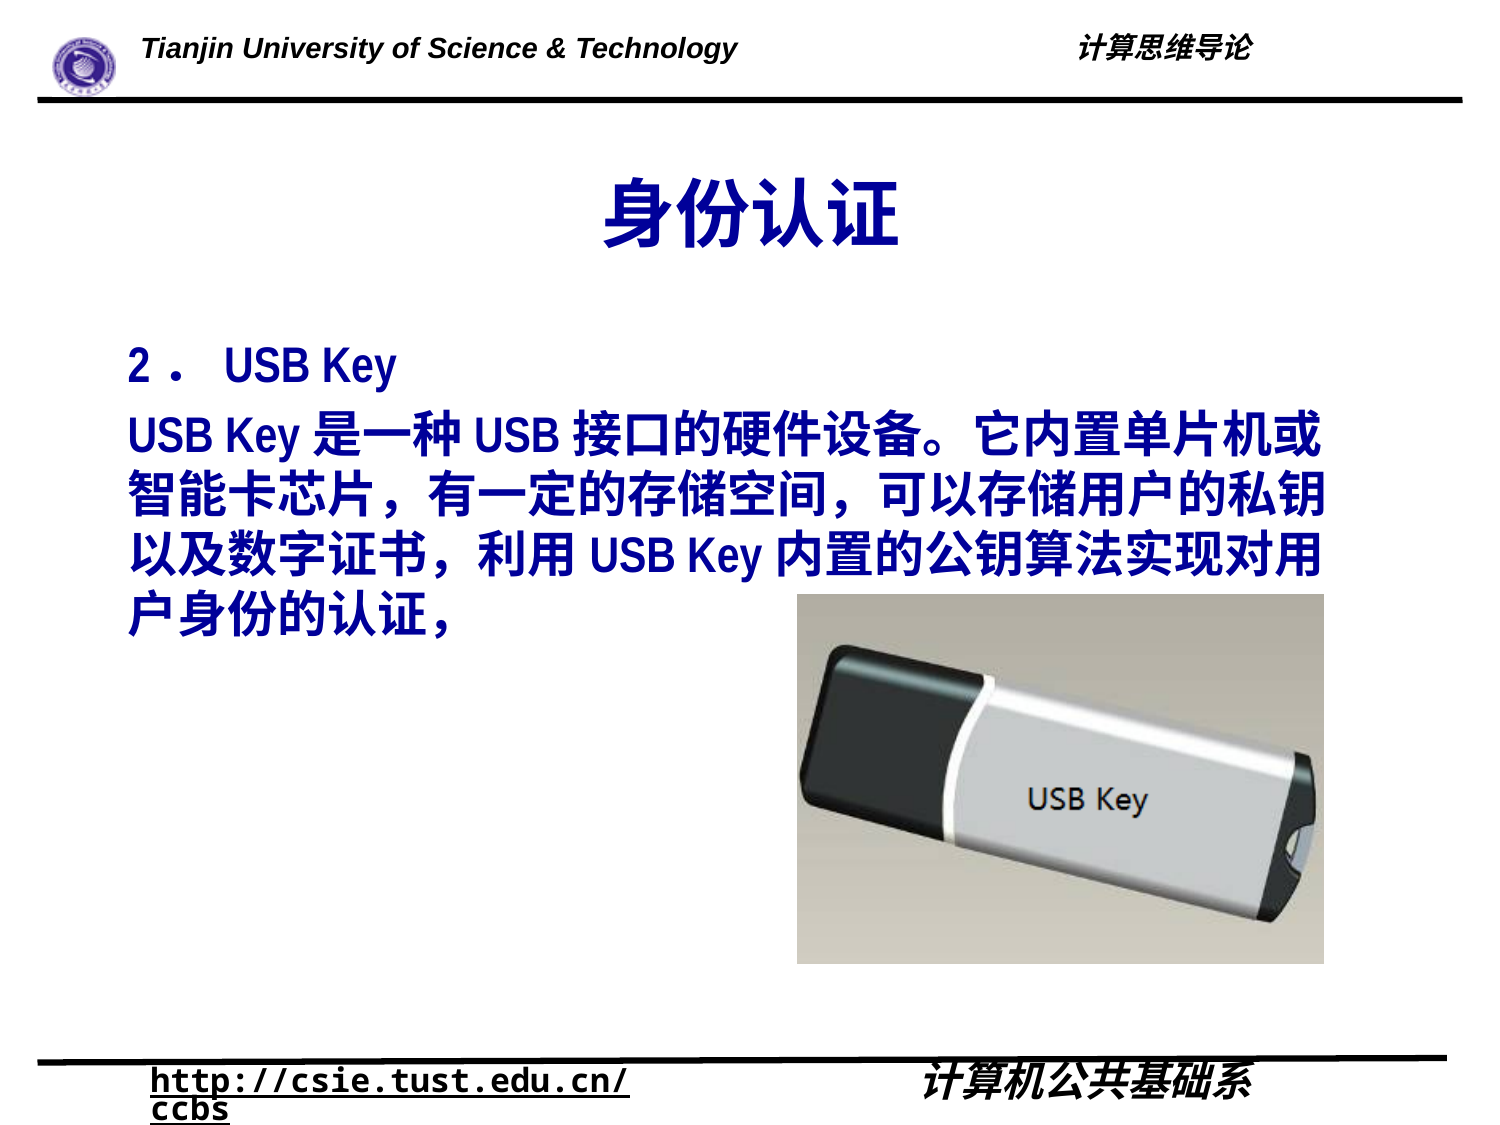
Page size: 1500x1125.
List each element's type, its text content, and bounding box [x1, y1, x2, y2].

picture [797, 594, 1324, 964]
list 2．USB Key USB Key是一种USB接口的硬件设备。它内置单片机或智能卡芯片，有一定的存储空间，可以存储用户的私钥以及数字证书，利用USB Key内置的公钥算法实现对用户身份的认证， [112, 324, 1388, 1000]
picture [52, 37, 116, 97]
title 身份认证 [112, 99, 1388, 288]
